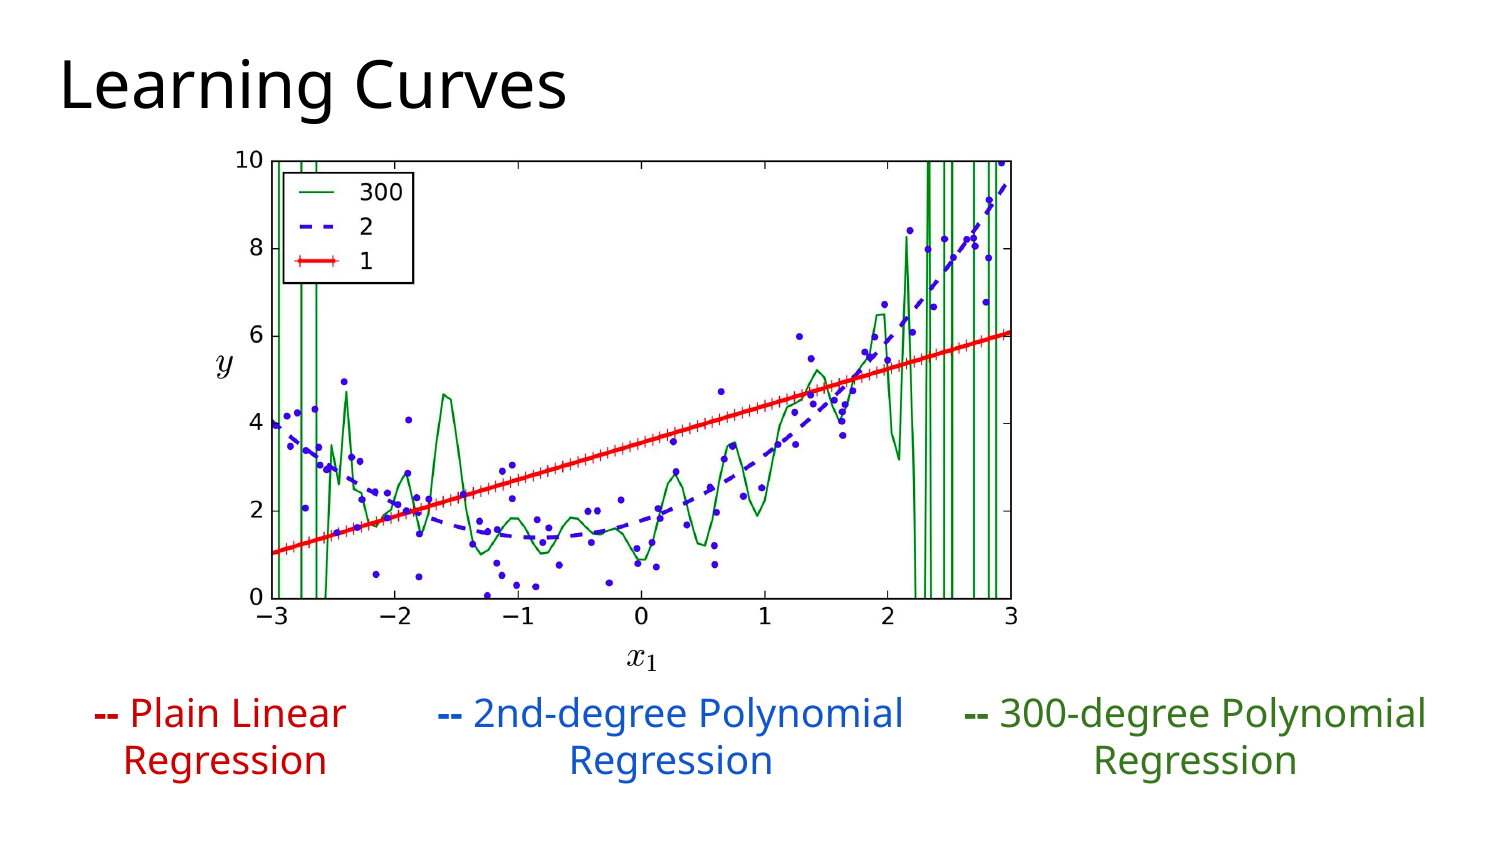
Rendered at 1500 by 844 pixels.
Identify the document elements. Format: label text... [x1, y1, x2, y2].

text_box Learning Curves [58, 36, 1442, 138]
text_box -- Plain Linear Regression [58, 678, 393, 780]
text_box -- 2nd-degree Polynomial Regression [425, 679, 917, 780]
picture [215, 150, 1018, 672]
text_box -- 300-degree Polynomial Regression [950, 678, 1442, 780]
